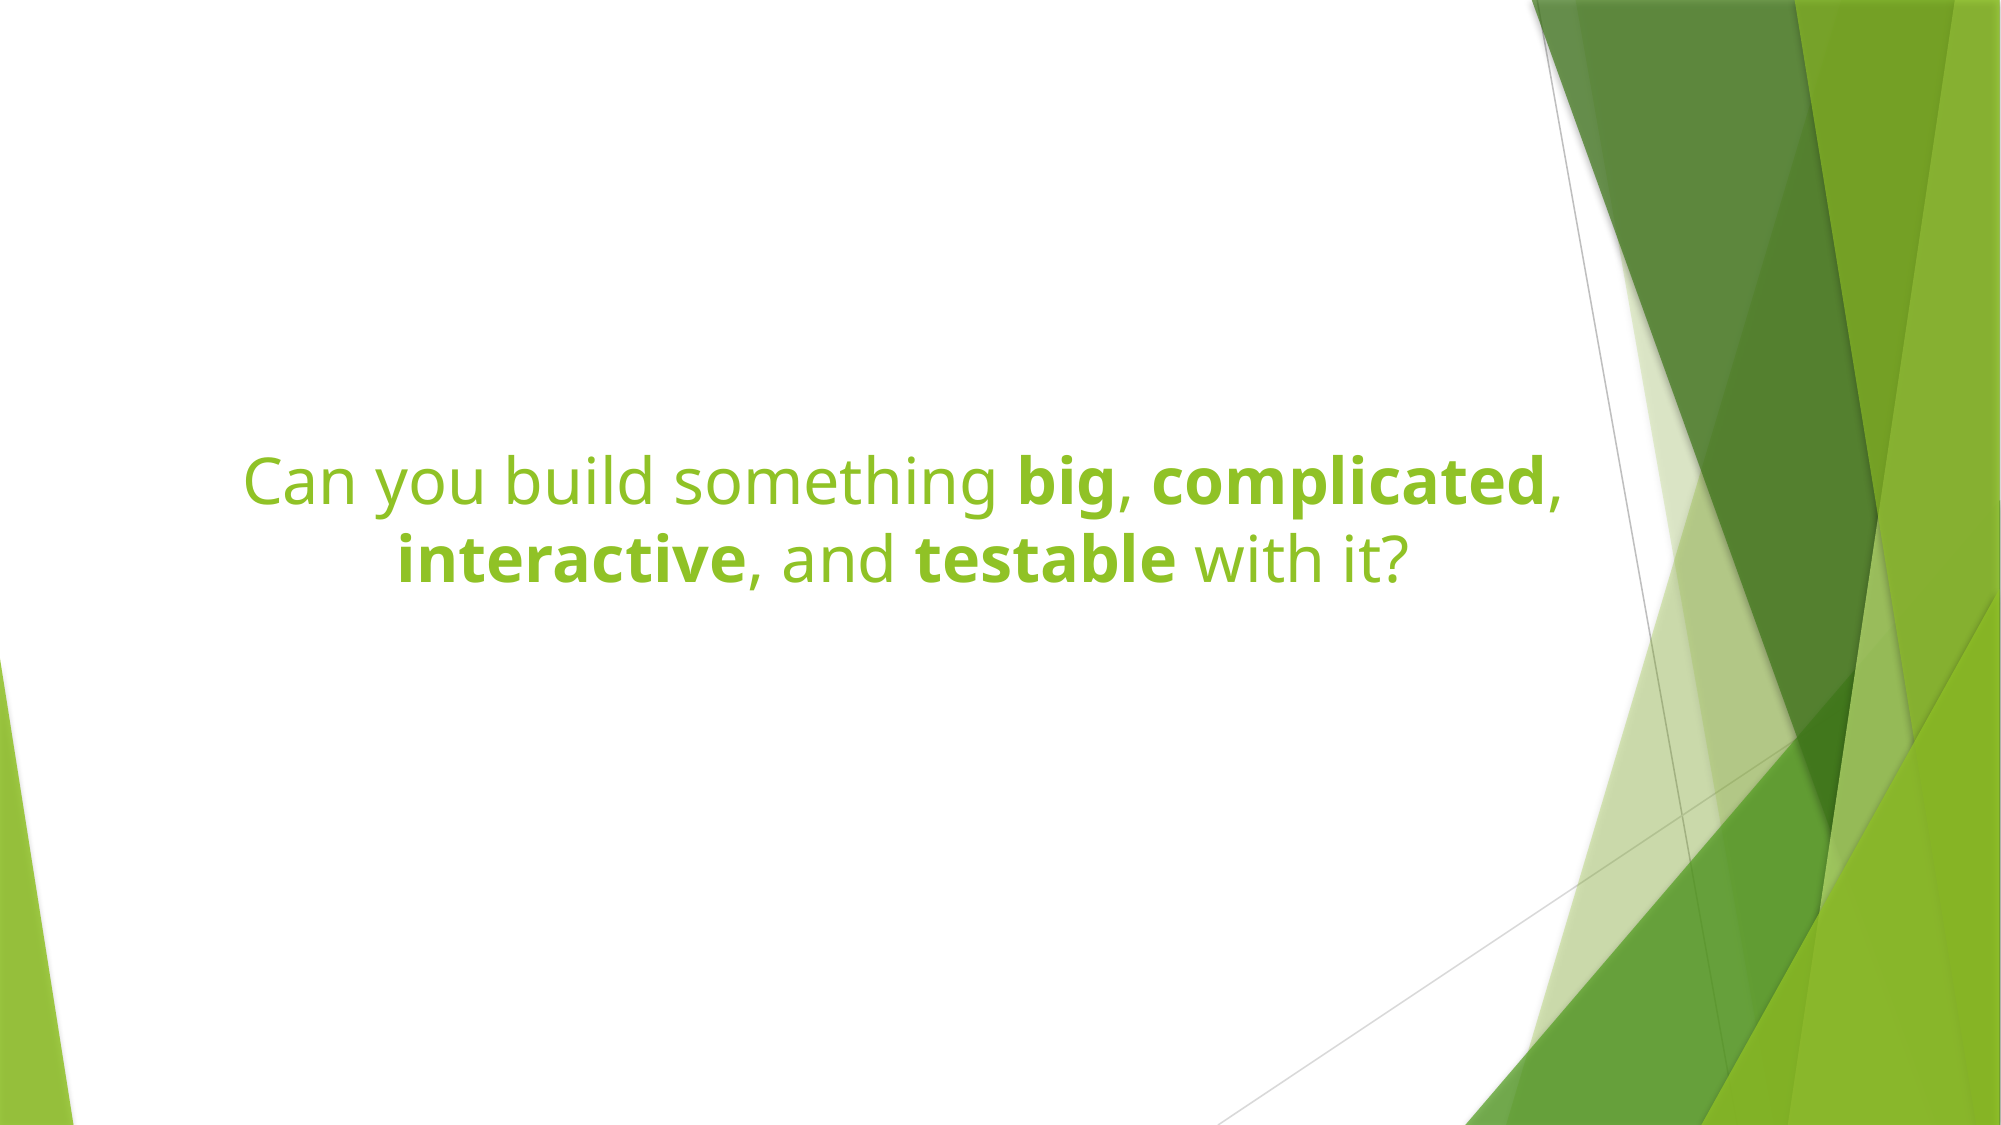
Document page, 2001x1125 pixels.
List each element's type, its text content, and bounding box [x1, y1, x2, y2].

title Can you build something big, complicated, interactive, and testable with it? [198, 432, 1609, 650]
